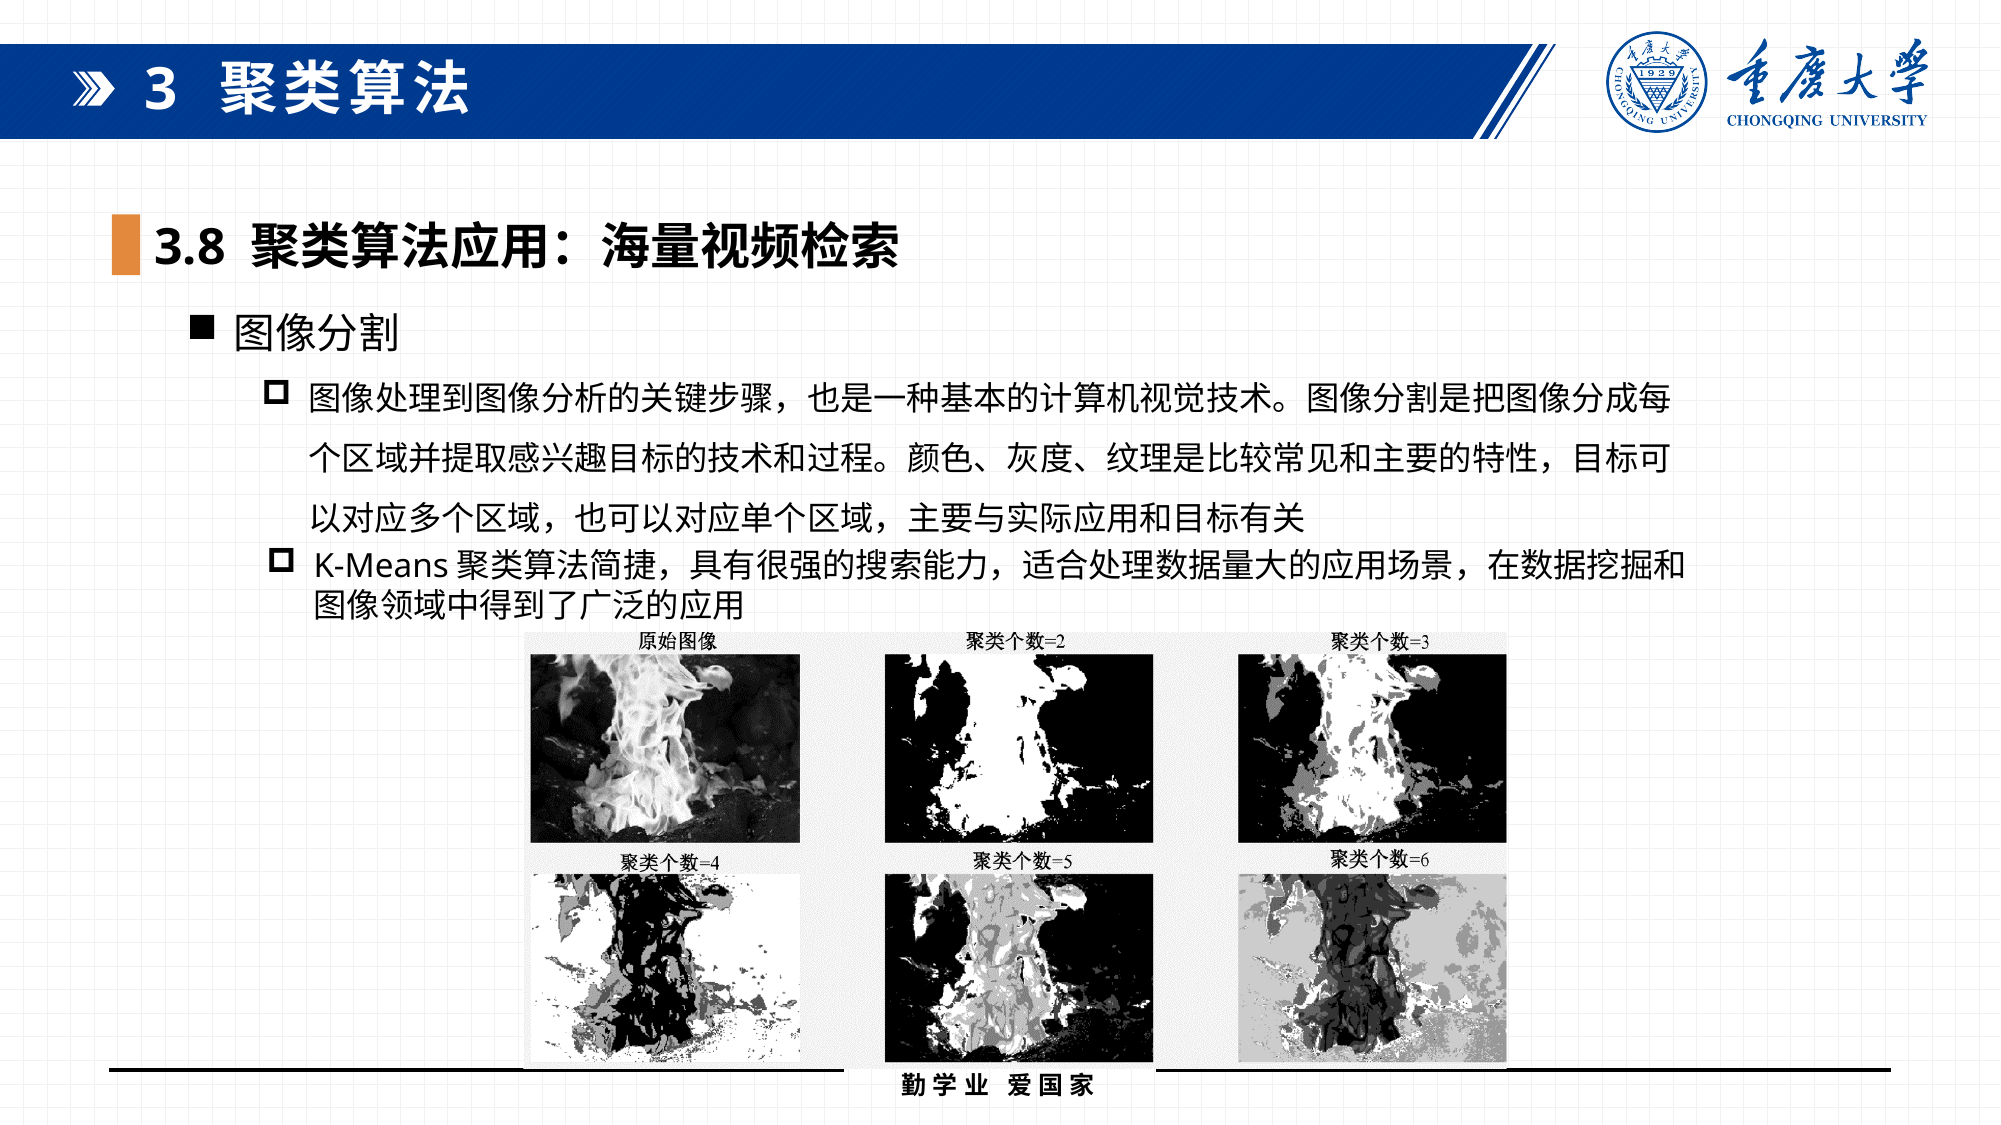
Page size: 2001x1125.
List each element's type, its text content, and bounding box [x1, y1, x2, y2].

picture [523, 632, 1507, 1069]
text_box 图像分割 图像处理到图像分析的关键步骤，也是一种基本的计算机视觉技术。图像分割是把图像分成每个区域并提取感兴趣目标的技术和过程。颜色、灰度、纹理是比较常见和主要的特性，目标可以对应多个区域，也可以对应单个区域，主要与实际应用和目标有关 [171, 274, 1714, 545]
picture [1606, 31, 1928, 133]
text_box K-Means聚类算法简捷，具有很强的搜索能力，适合处理数据量大的应用场景，在数据挖掘和图像领域中得到了广泛的应用 [251, 536, 1714, 632]
list 3.8 聚类算法应用：海量视频检索 [139, 213, 1891, 275]
list 3 聚类算法 [108, 51, 1356, 136]
